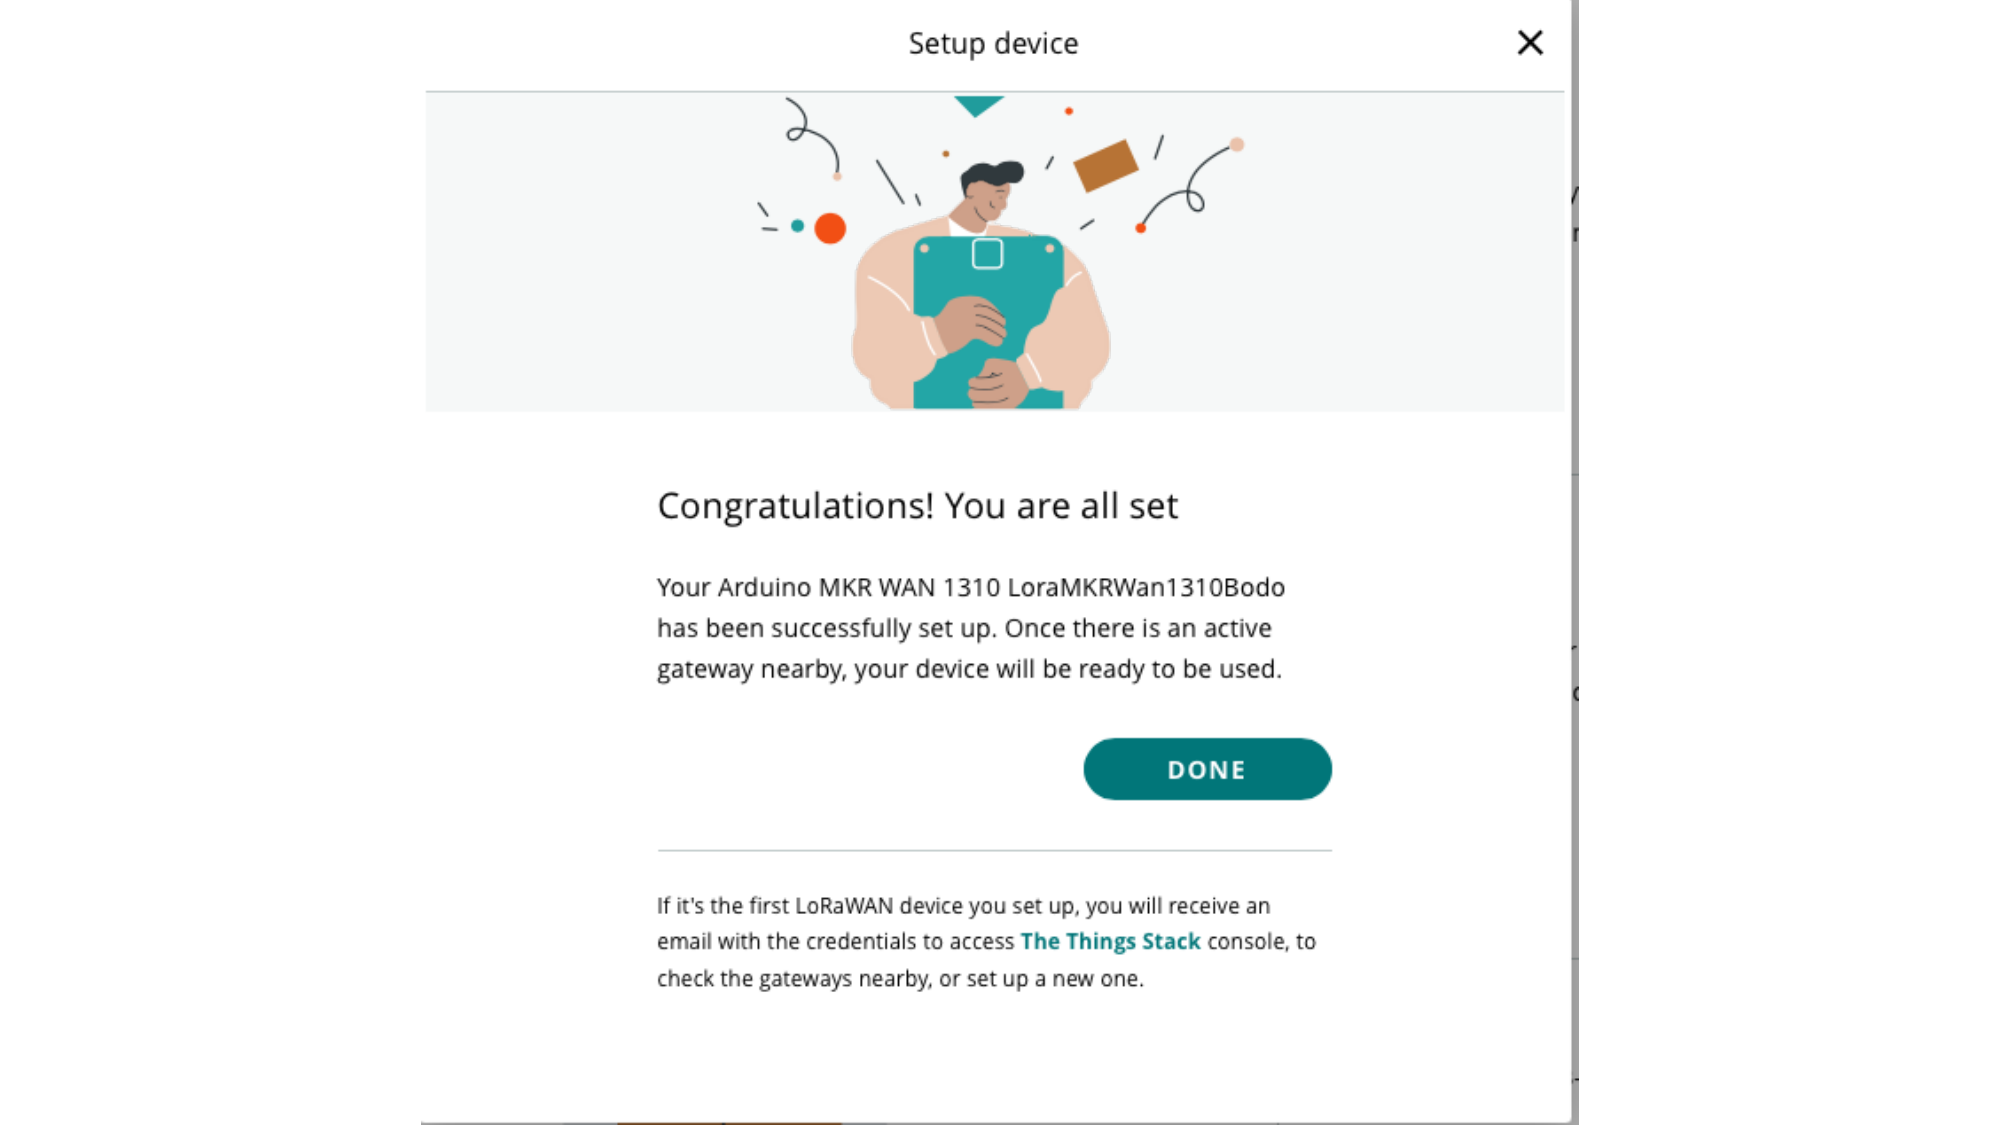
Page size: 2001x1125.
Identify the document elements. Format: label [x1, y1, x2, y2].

picture [421, 0, 1579, 1125]
